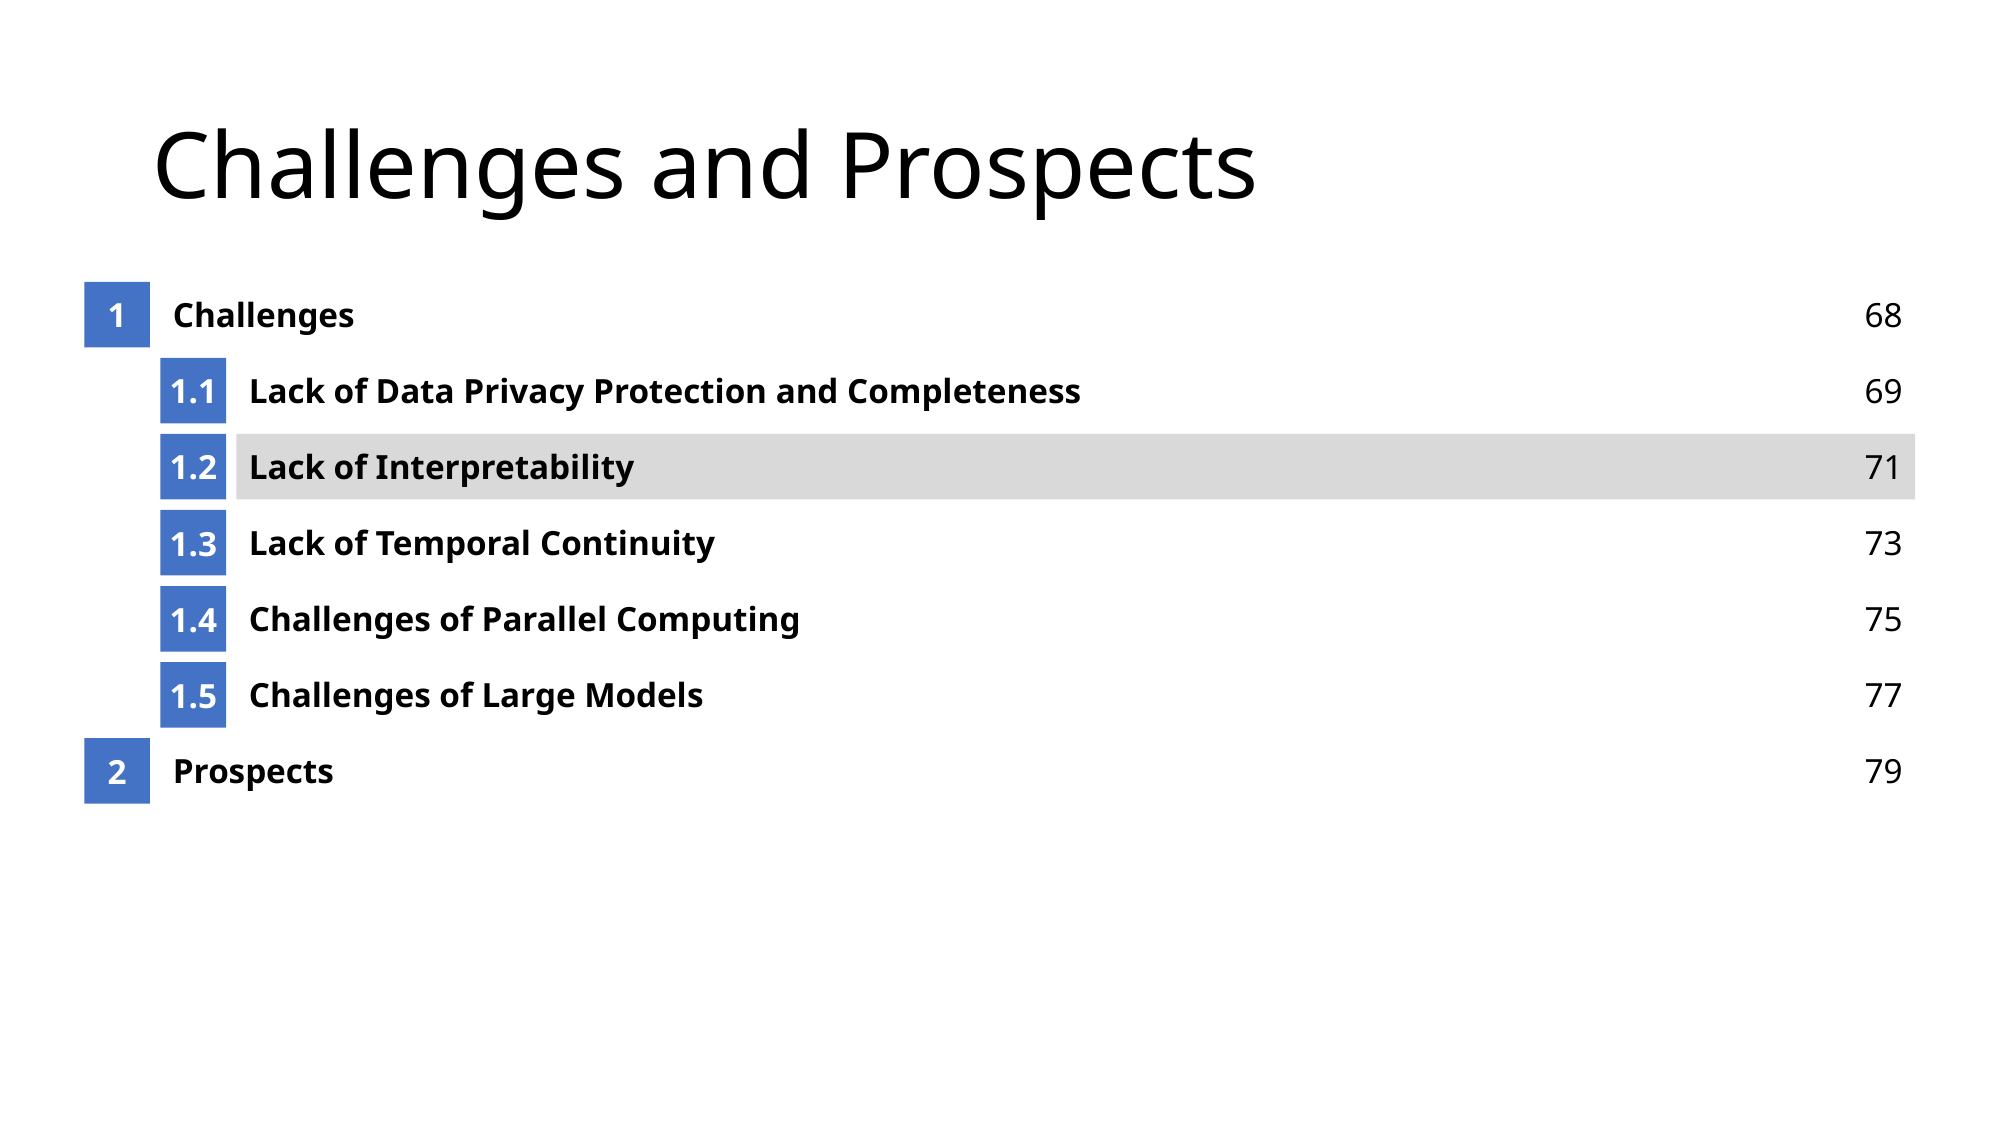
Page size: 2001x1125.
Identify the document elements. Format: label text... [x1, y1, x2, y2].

text_box 69 [1884, 357, 1904, 424]
text_box 68 [1884, 281, 1904, 348]
text_box 1.5 [159, 661, 227, 729]
title Challenges and Prospects [137, 59, 1863, 278]
text_box 79 [1884, 737, 1904, 805]
text_box 77 [1884, 661, 1904, 729]
text_box 75 [1884, 585, 1904, 653]
text_box Challenges of Parallel Computing [235, 585, 1014, 653]
text_box 71 [1884, 433, 1904, 500]
text_box Prospects [159, 737, 1014, 805]
text_box [1014, 433, 1884, 500]
text_box Lack of Temporal Continuity [235, 509, 1014, 577]
text_box Challenges [159, 281, 1014, 348]
text_box 1.1 [159, 357, 227, 424]
text_box Challenges of Large Models [235, 661, 1014, 729]
text_box 1.3 [159, 509, 227, 577]
text_box [1904, 433, 1916, 500]
text_box Lack of Data Privacy Protection and Completeness [235, 357, 1014, 424]
text_box 2 [83, 737, 151, 805]
text_box 1.2 [159, 433, 227, 500]
text_box 73 [1884, 509, 1904, 577]
text_box Lack of Interpretability [235, 433, 1014, 500]
text_box 1.4 [159, 585, 227, 653]
text_box 1 [83, 281, 151, 348]
